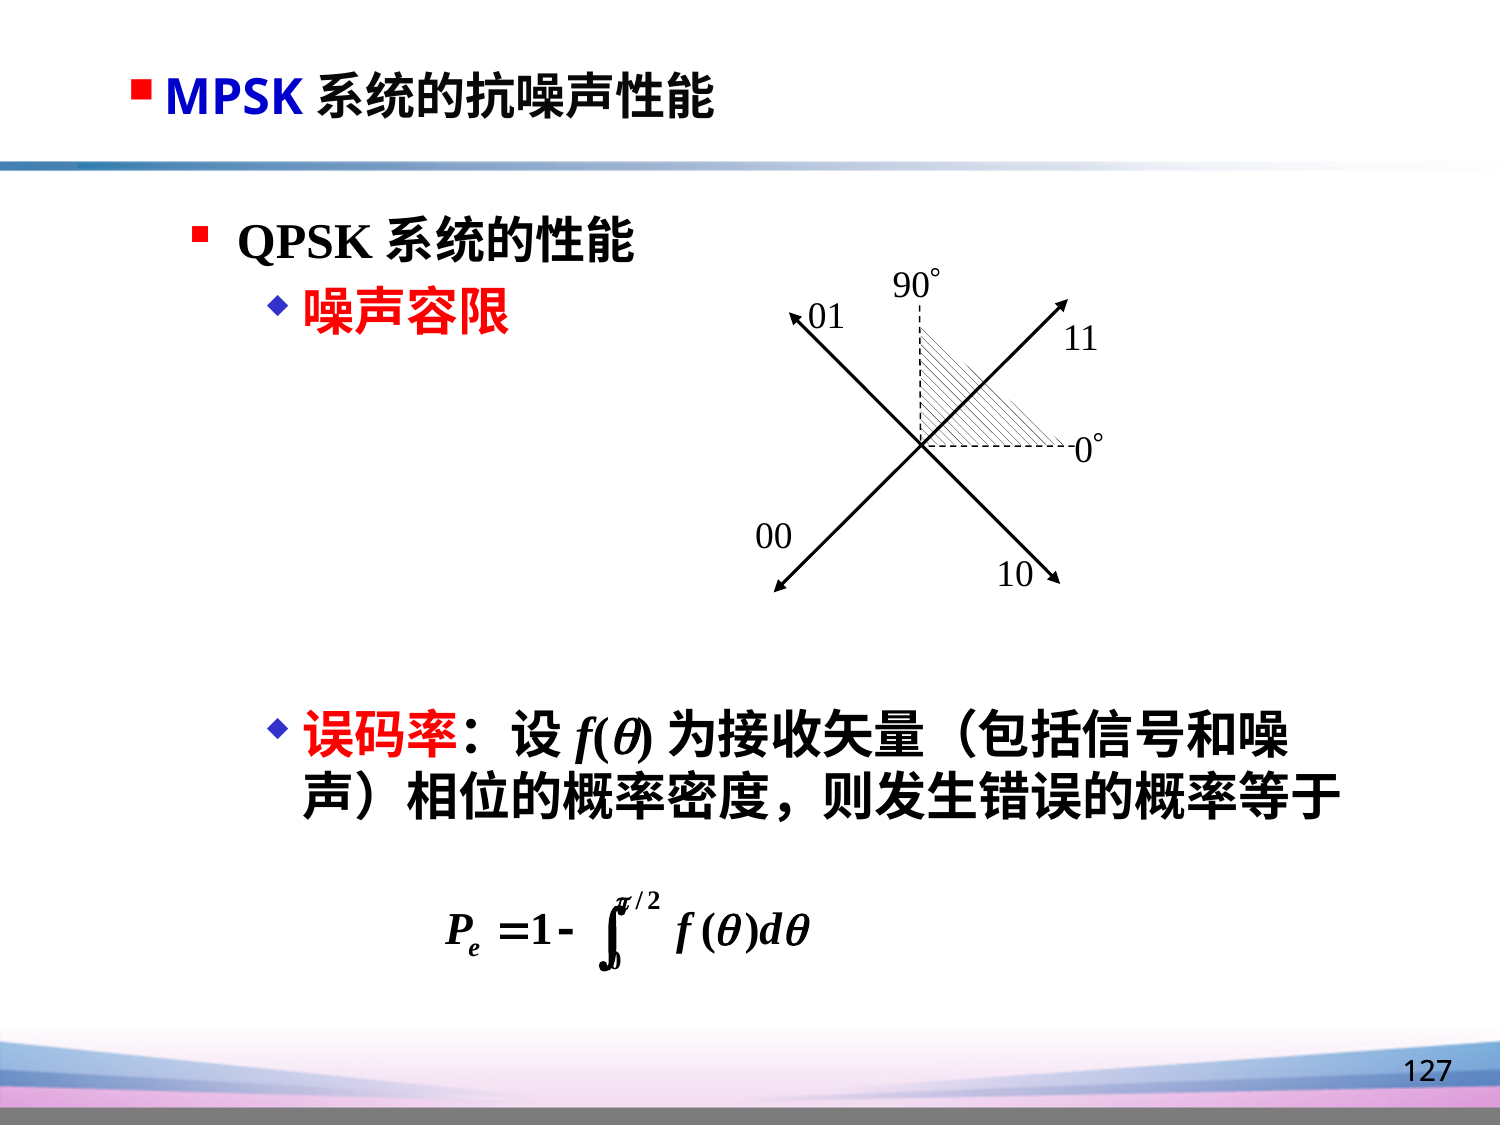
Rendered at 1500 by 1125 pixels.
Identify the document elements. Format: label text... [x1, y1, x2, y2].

text_box 127 [1155, 1024, 1468, 1100]
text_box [712, 252, 1159, 641]
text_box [435, 879, 821, 980]
text_box MPSK系统的抗噪声性能 [113, 56, 936, 132]
picture [0, 0, 1500, 1125]
text_box QPSK系统的性能 噪声容限 误码率：设f()为接收矢量（包括信号和噪声）相位的概率密度，则发生错误的概率等于 [100, 200, 1407, 866]
